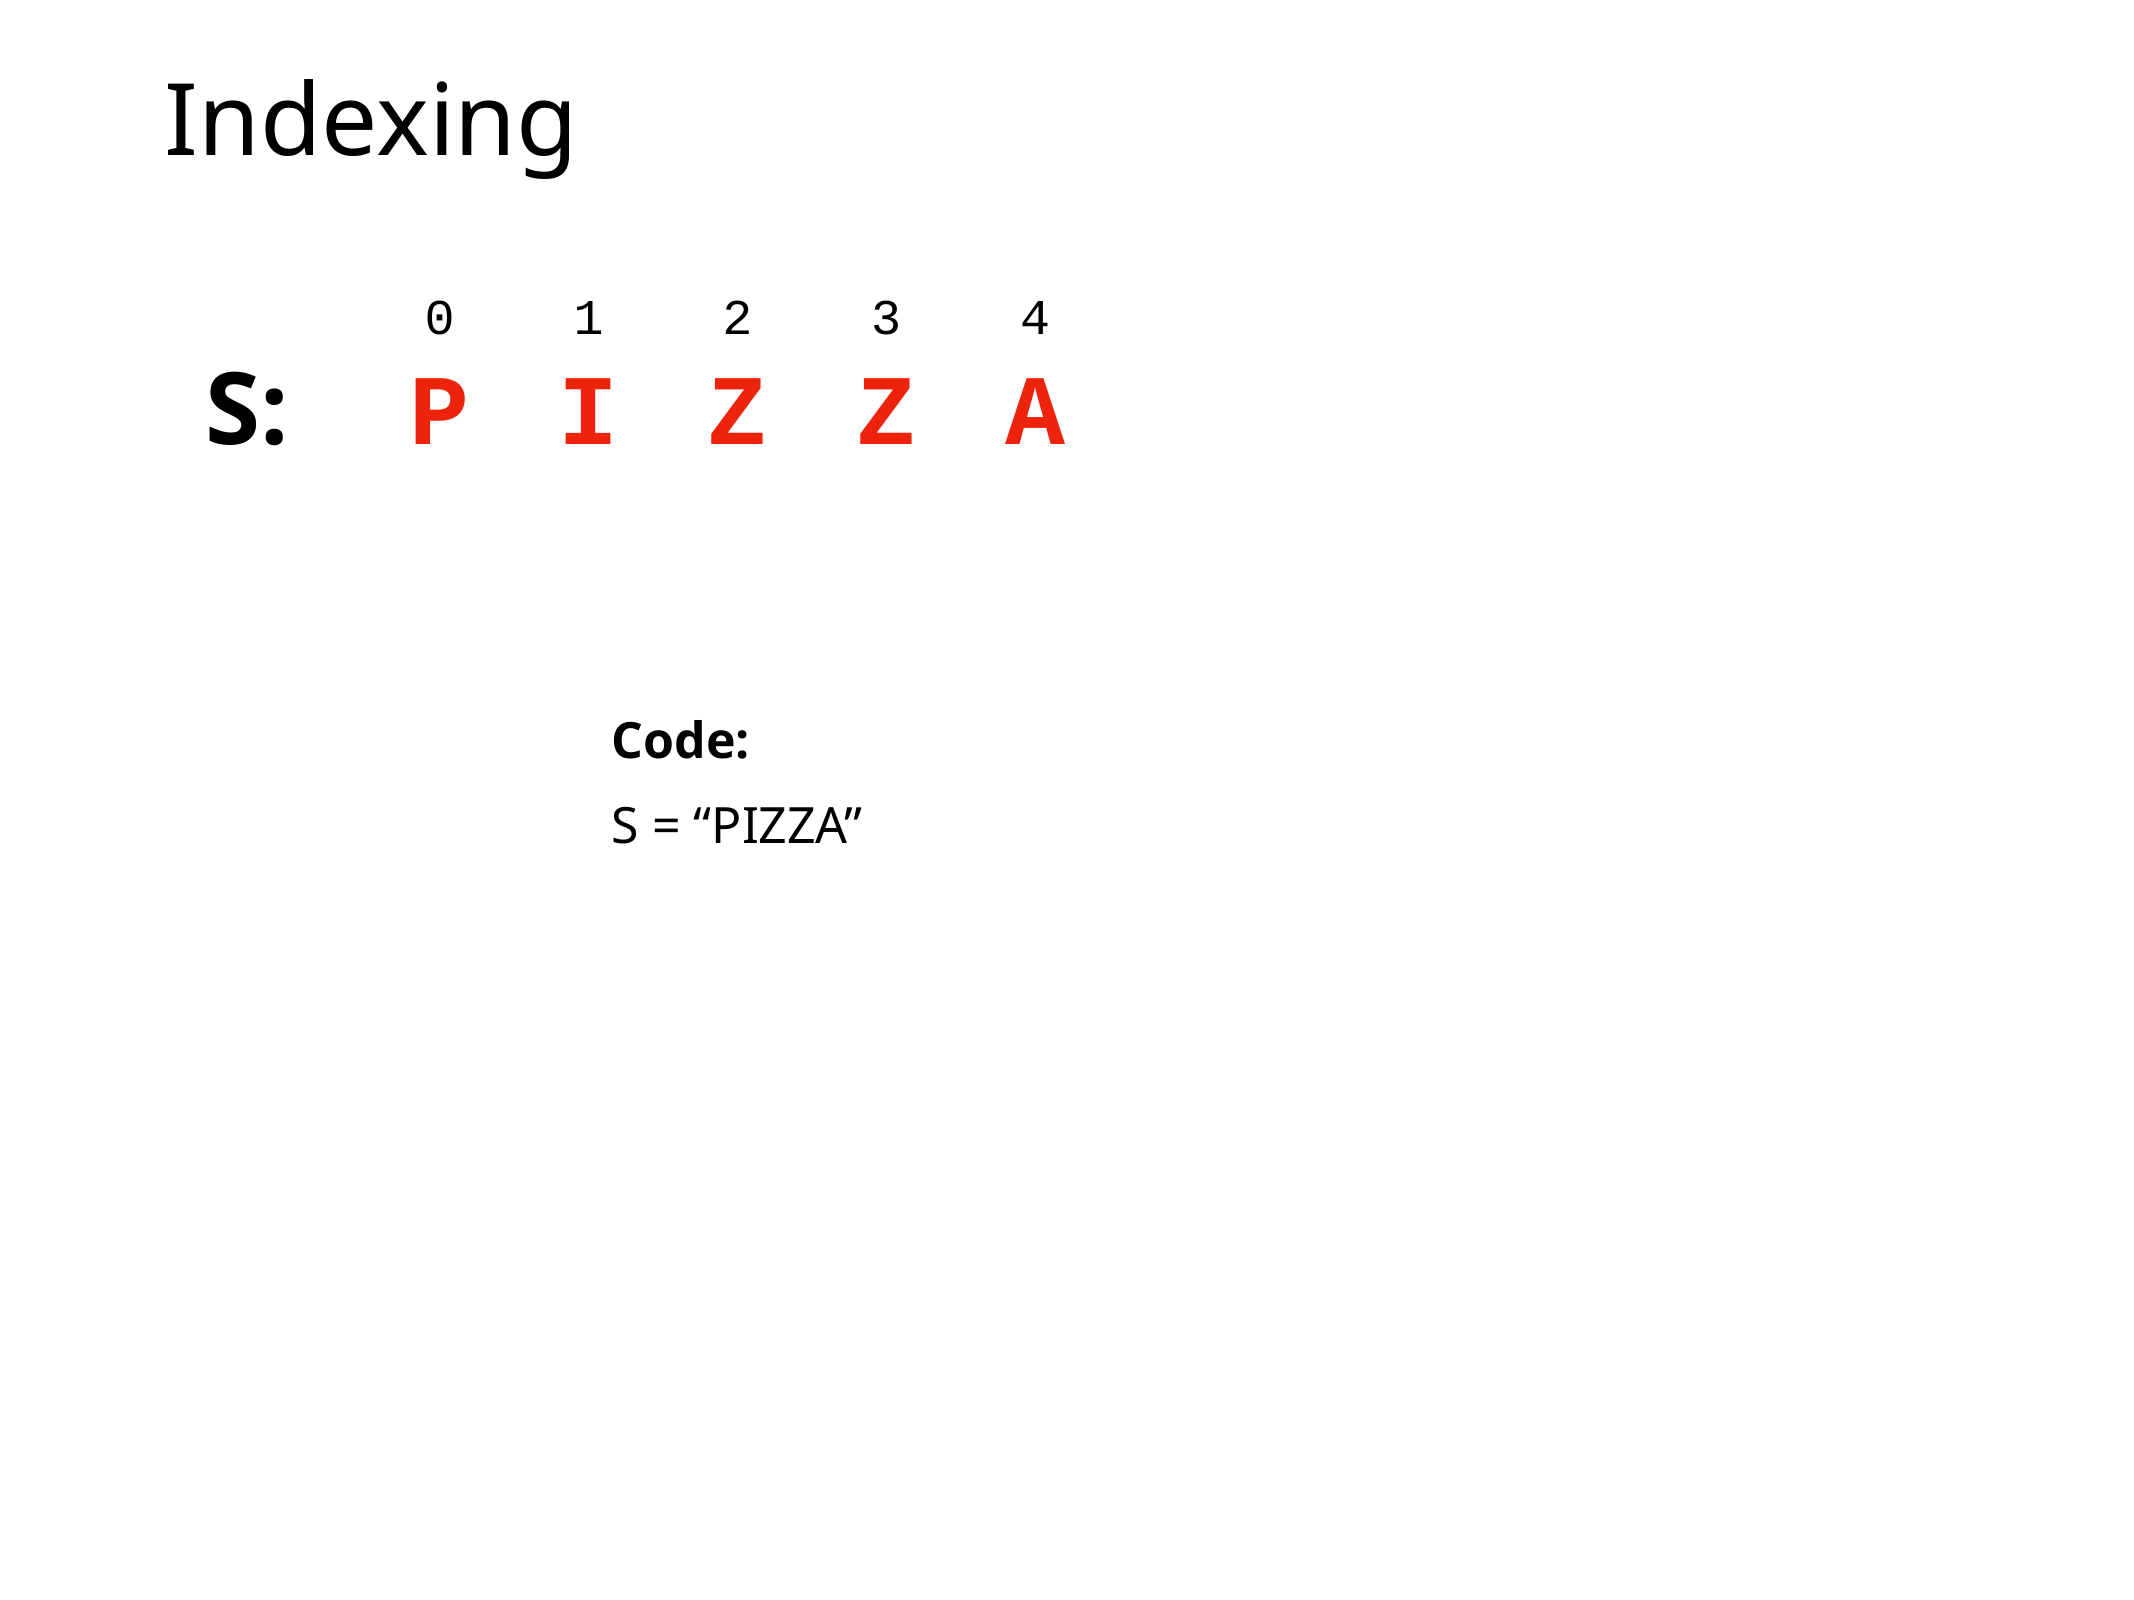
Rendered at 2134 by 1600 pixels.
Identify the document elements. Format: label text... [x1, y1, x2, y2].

text_box I [550, 335, 627, 473]
title Indexing [155, 41, 1978, 191]
text_box P [401, 335, 478, 473]
text_box Code: S = “PIZZA” [603, 700, 872, 862]
text_box 4 [1011, 276, 1059, 353]
text_box 2 [713, 276, 761, 353]
text_box Z [698, 335, 776, 473]
text_box A [996, 335, 1074, 473]
text_box 3 [862, 276, 910, 353]
text_box S: [197, 335, 324, 473]
text_box 0 [416, 276, 463, 353]
text_box 1 [565, 276, 612, 353]
text_box Z [847, 335, 925, 473]
